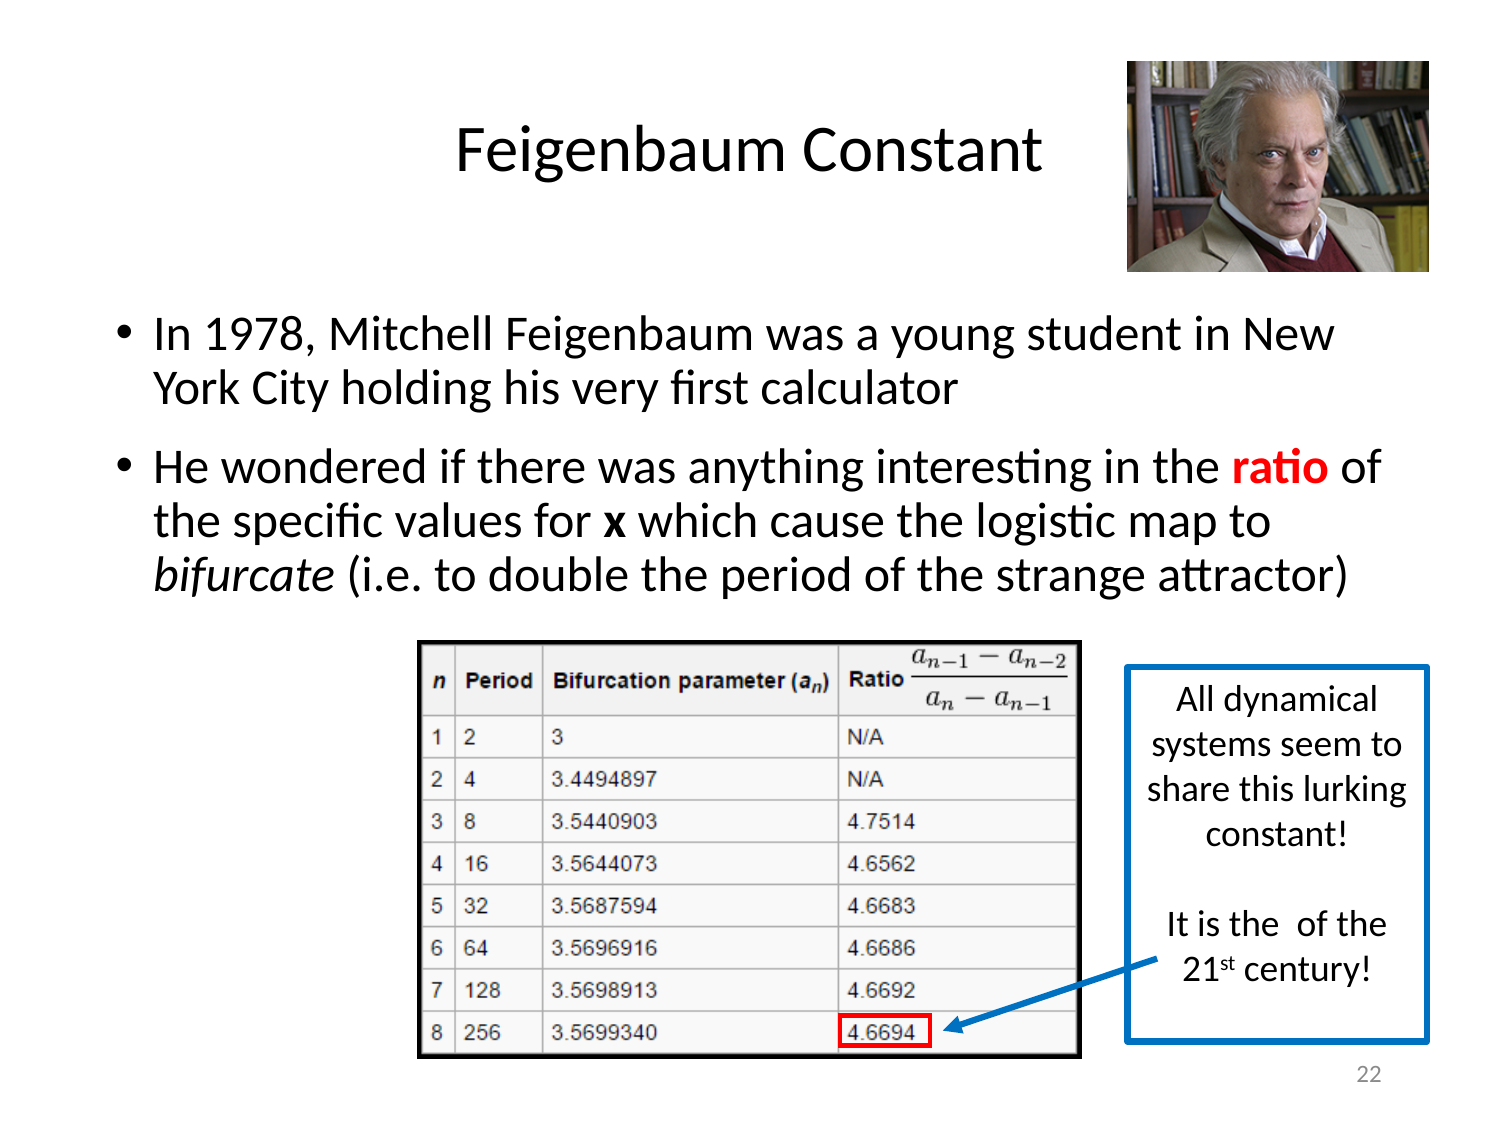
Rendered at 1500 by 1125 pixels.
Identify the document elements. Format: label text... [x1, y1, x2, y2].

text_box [942, 666, 1427, 1050]
picture [417, 640, 1082, 1059]
title Feigenbaum Constant [103, 59, 1397, 241]
list In 1978, Mitchell Feigenbaum was a young student in New York City holding his very first calculator He wondered if there was anything interesting in the ratio of the specific values for x which cause the logistic map to bifurcate (i.e. to double the period of the strange attractor) [100, 299, 1415, 1094]
picture [1127, 61, 1429, 272]
slide_number 22 [1059, 1050, 1397, 1103]
